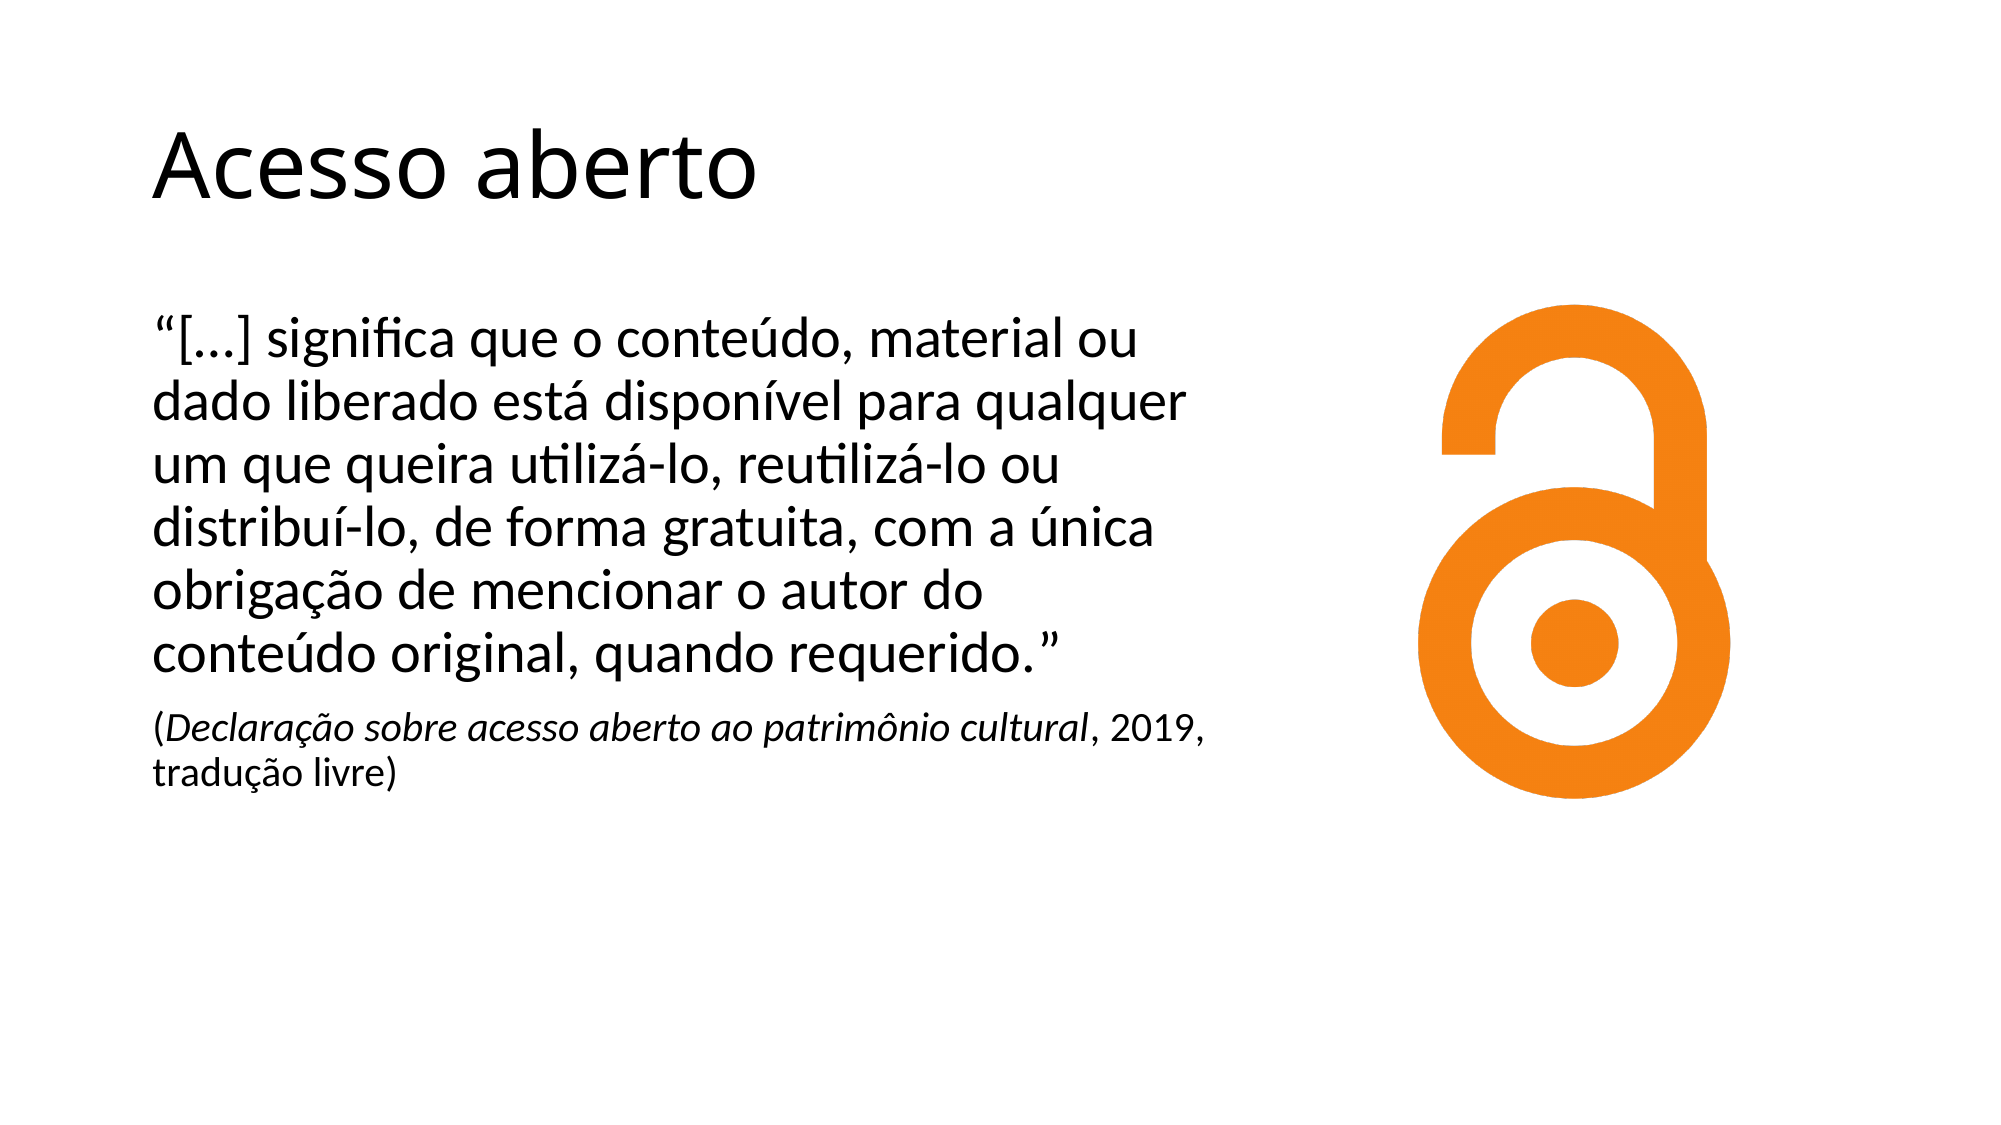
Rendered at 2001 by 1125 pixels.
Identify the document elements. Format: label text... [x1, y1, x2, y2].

picture [1412, 299, 1736, 804]
title Acesso aberto [137, 59, 1863, 278]
list “[…] significa que o conteúdo, material ou dado liberado está disponível para qualquer um que queira utilizá-lo, reutilizá-lo ou distribuí-lo, de forma gratuita, com a única obrigação de mencionar o autor do conteúdo original, quando requerido.” (Declaração sobre acesso aberto ao patrimônio cultural, 2019, tradução livre) [137, 299, 1228, 1014]
